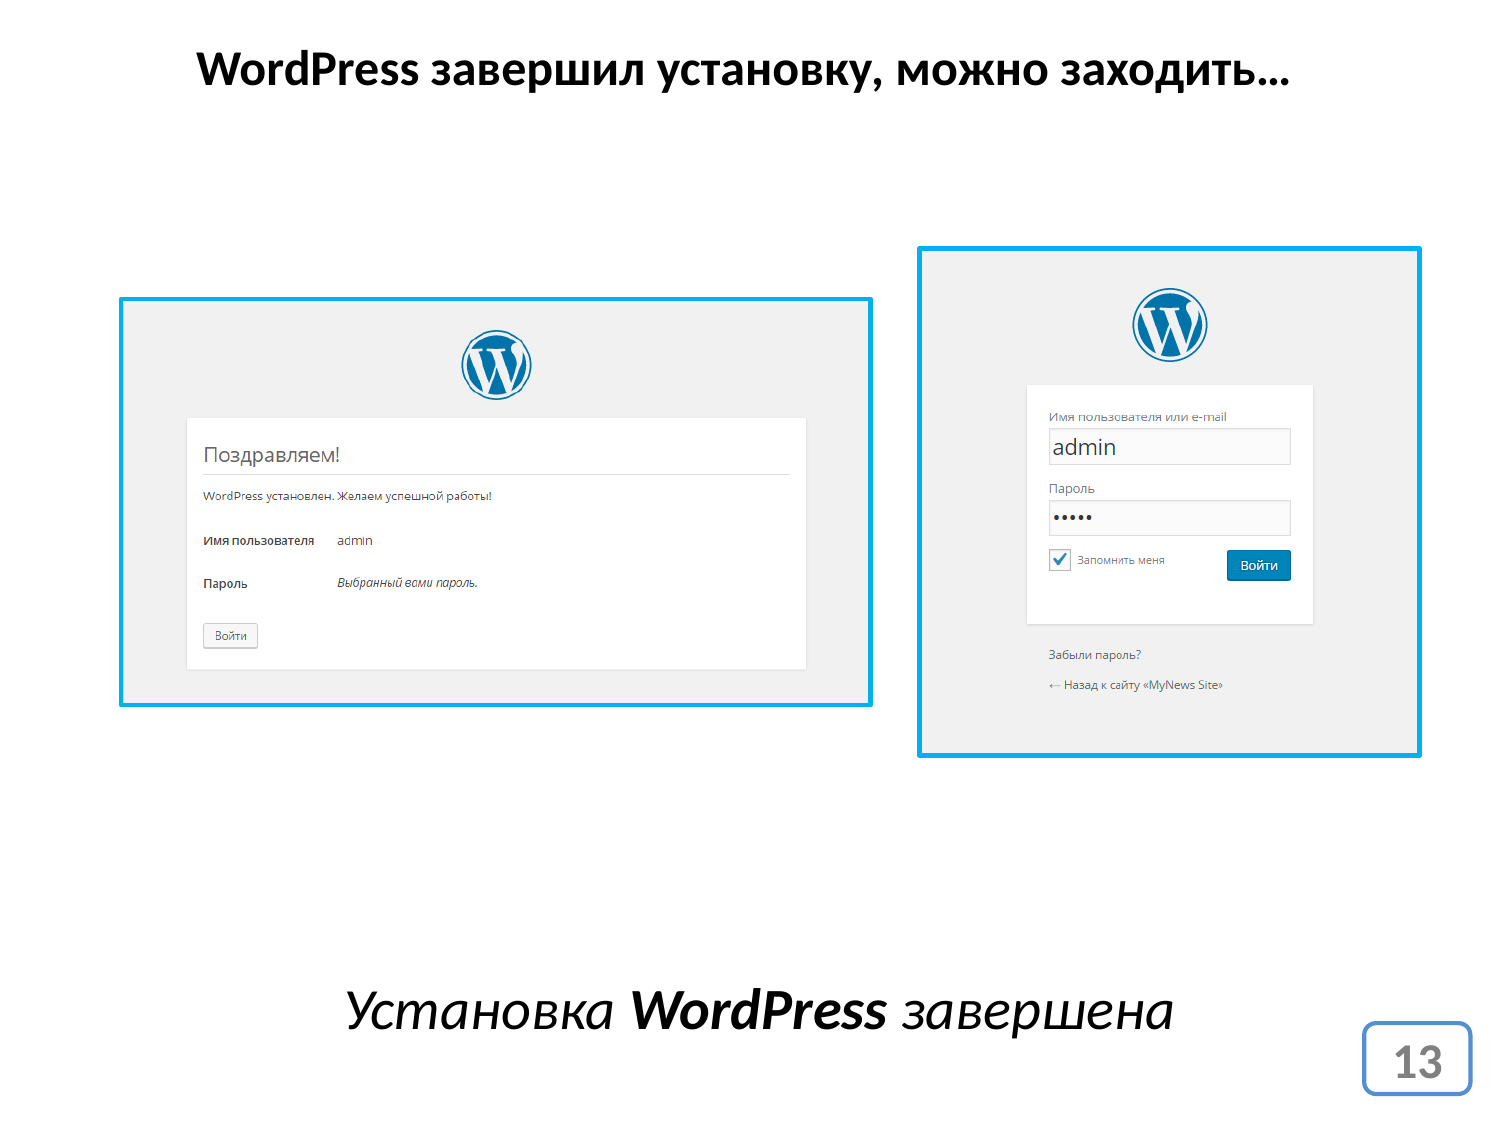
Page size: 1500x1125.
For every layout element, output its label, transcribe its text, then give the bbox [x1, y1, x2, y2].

text_box Установка WordPress завершена [328, 964, 1191, 1049]
text_box WordPress завершил установку, можно заходить… [159, 27, 1329, 103]
picture [124, 302, 867, 702]
picture [923, 252, 1416, 752]
text_box 13 [1362, 1021, 1473, 1097]
